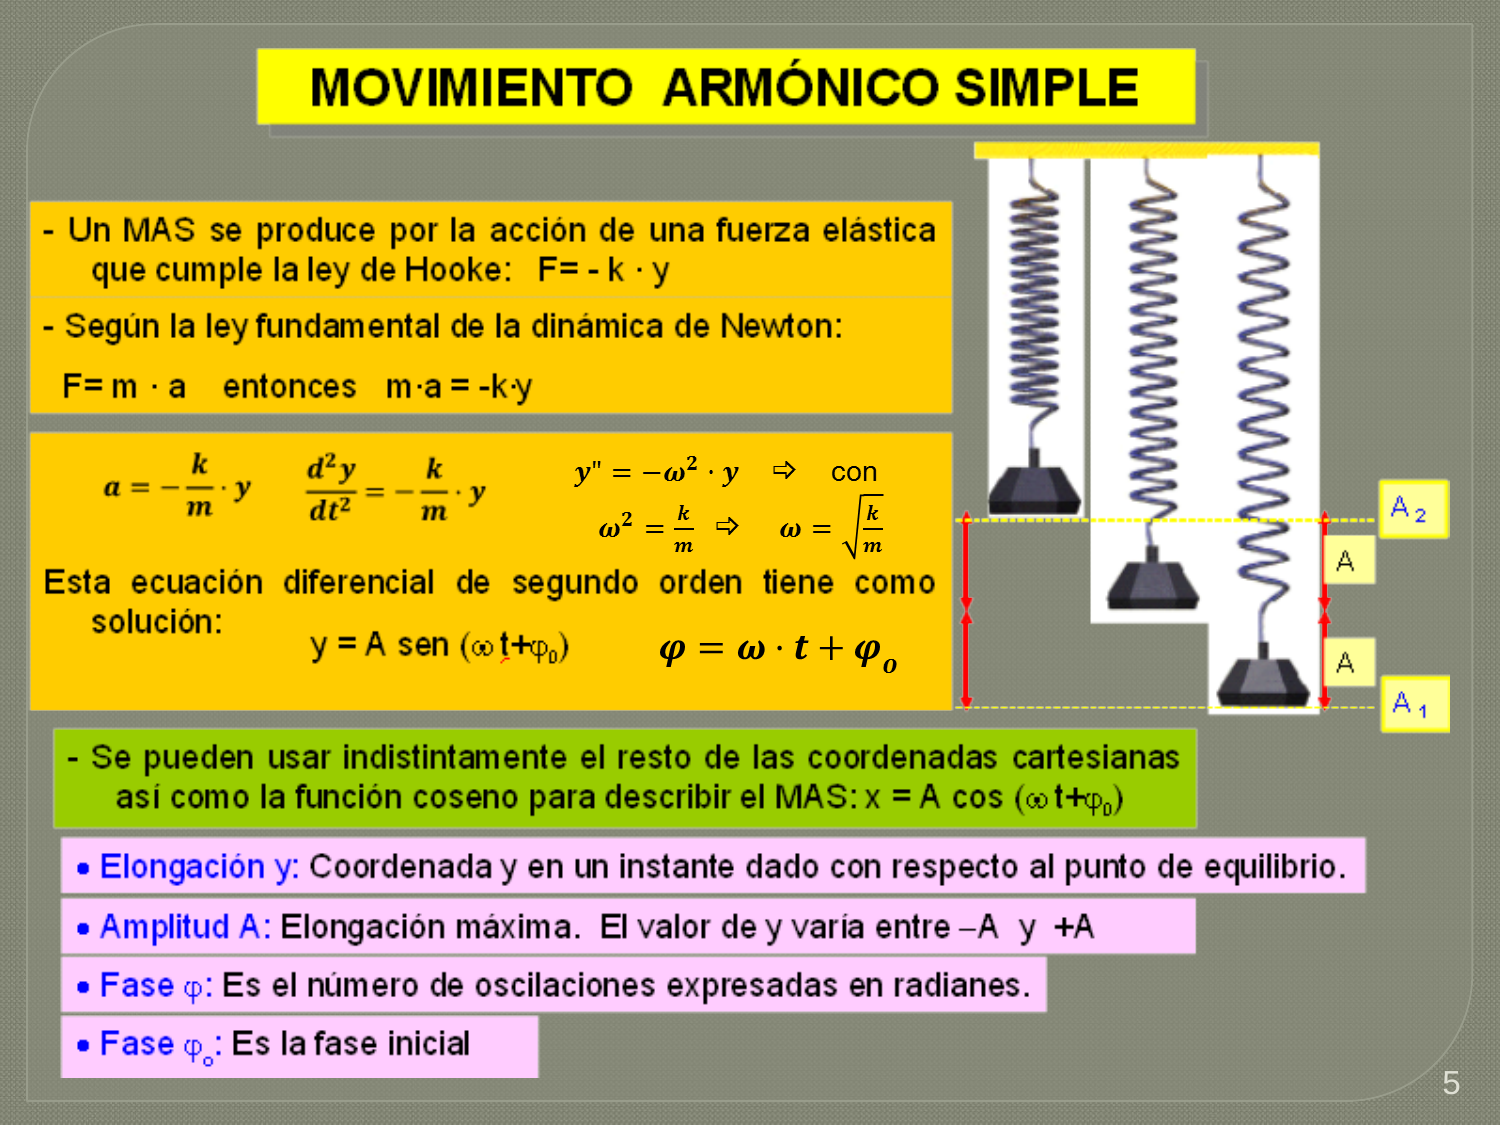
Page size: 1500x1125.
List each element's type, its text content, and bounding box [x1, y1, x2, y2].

slide_number 5 [1399, 1058, 1476, 1104]
picture [0, 0, 1500, 1125]
